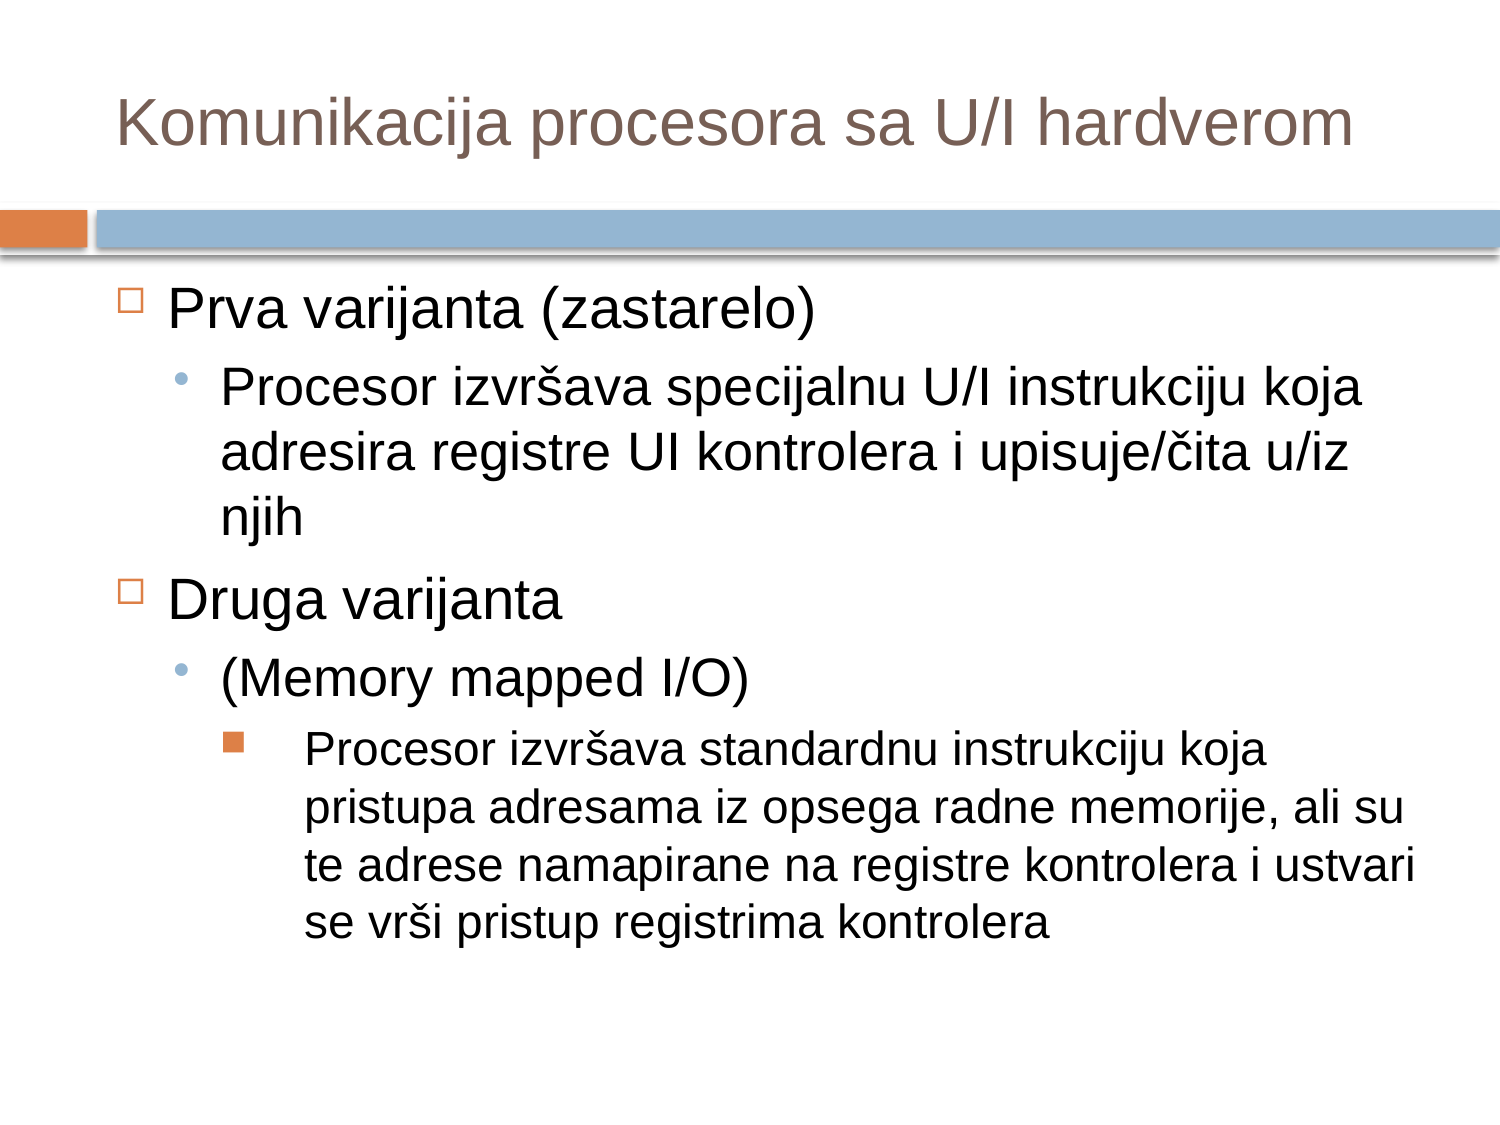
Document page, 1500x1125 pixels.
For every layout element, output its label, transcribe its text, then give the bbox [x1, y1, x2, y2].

title Komunikacija procesora sa U/I hardverom [100, 37, 1438, 200]
list Prva varijanta (zastarelo) Procesor izvršava specijalnu U/I instrukciju koja adresira registre UI kontrolera i upisuje/čita u/iz njih Druga varijanta (Memory mapped I/O) Procesor izvršava standardnu instrukciju koja pristupa adresama iz opsega radne memorije, ali su te adrese namapirane na registre kontrolera i ustvari se vrši pristup registrima kontrolera [100, 262, 1438, 1088]
